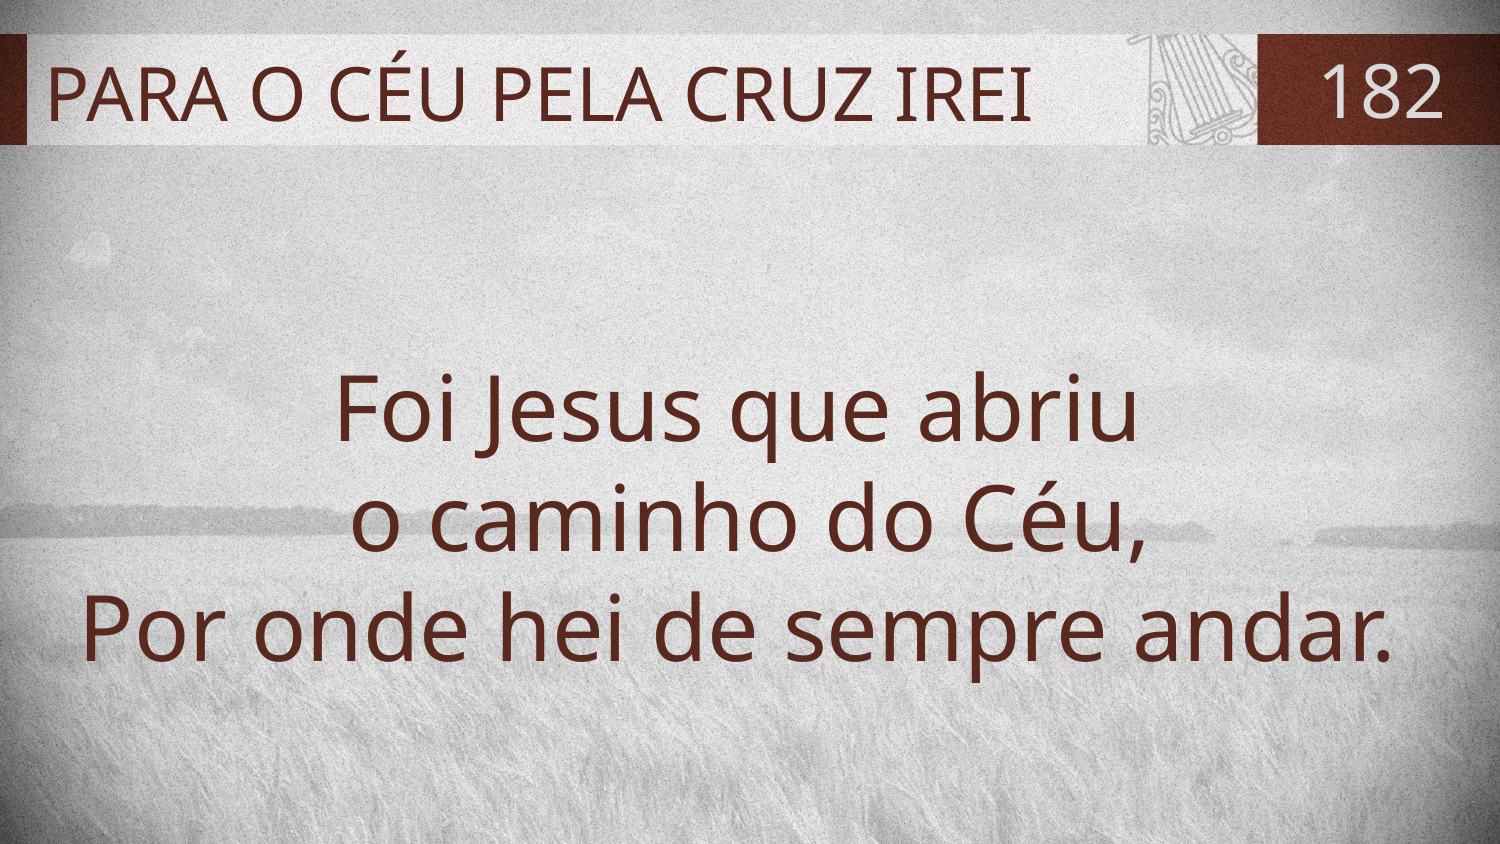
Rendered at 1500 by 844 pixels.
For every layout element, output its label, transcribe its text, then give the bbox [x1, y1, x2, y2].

list 182 [1281, 36, 1483, 143]
picture [0, 0, 1500, 185]
list Foi Jesus que abriu o caminho do Céu, Por onde hei de sempre andar. [0, 185, 1500, 844]
title PARA O CÉU PELA CRUZ IREI [29, 33, 1258, 151]
